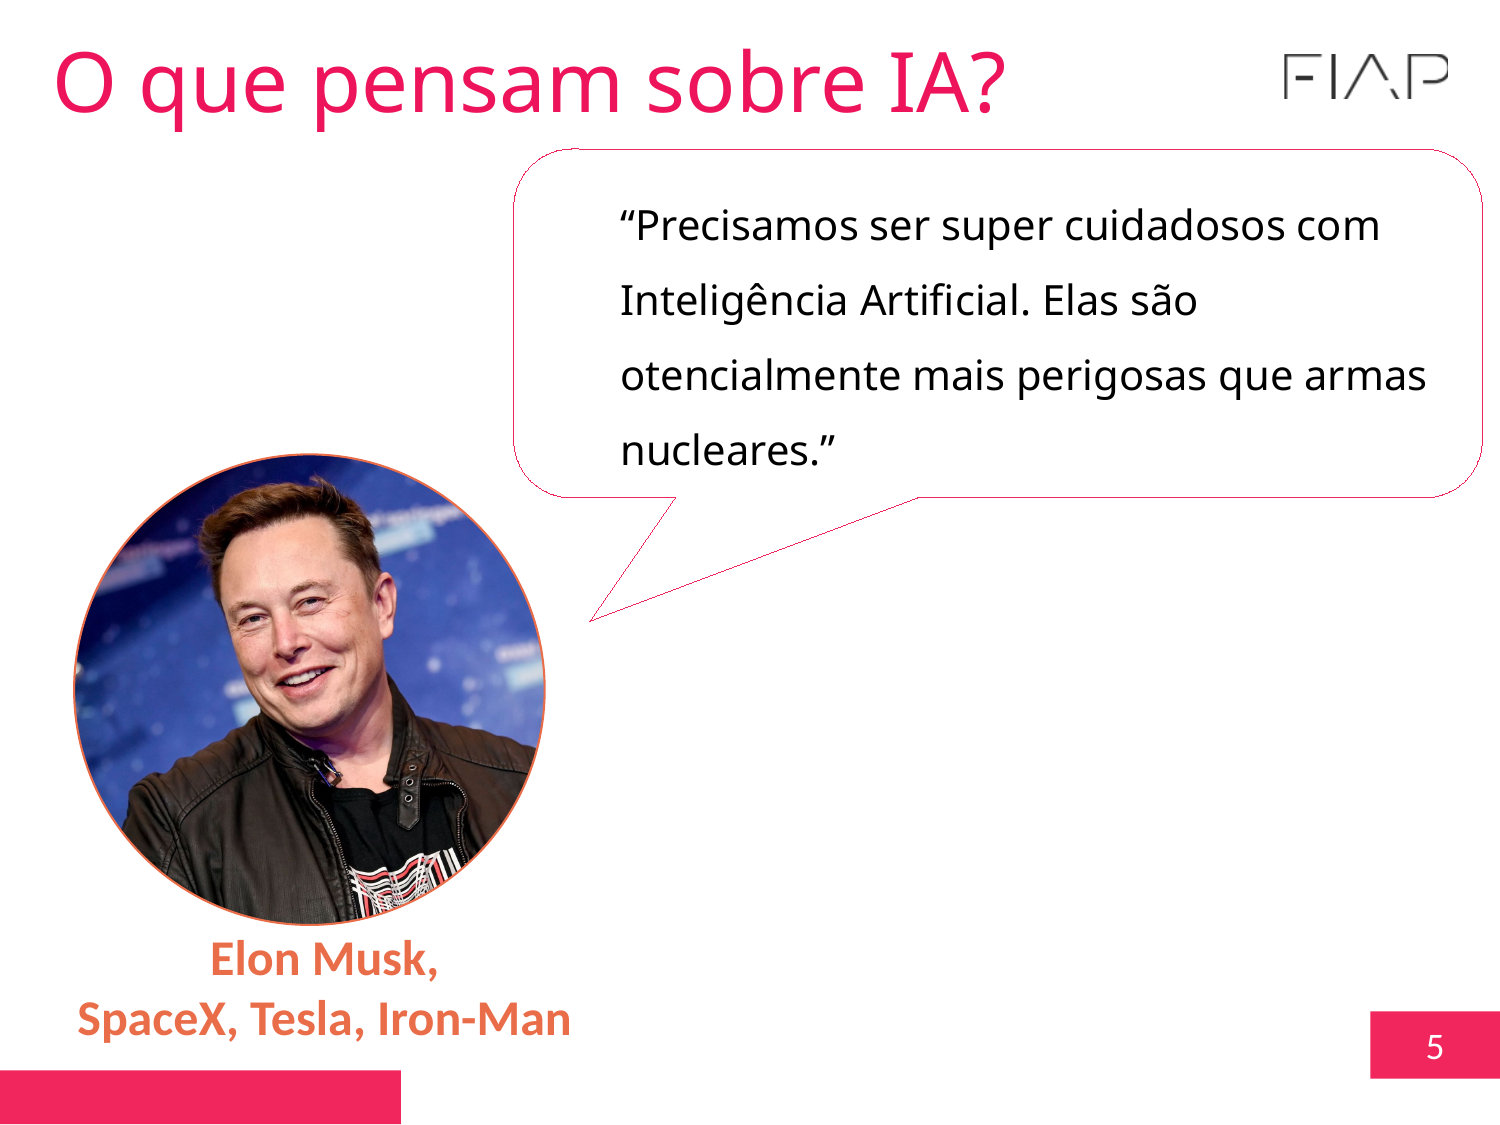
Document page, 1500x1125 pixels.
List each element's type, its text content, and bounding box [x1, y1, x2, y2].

text_box Elon Musk, SpaceX, Tesla, Iron-Man [53, 917, 597, 1053]
text_box O que pensam sobre IA? [37, 21, 1353, 237]
text_box [73, 453, 546, 926]
text_box “Precisamos ser super cuidadosos com Inteligência Artificial. Elas são otencialmente mais perigosas que armas nucleares.” [513, 148, 1483, 622]
